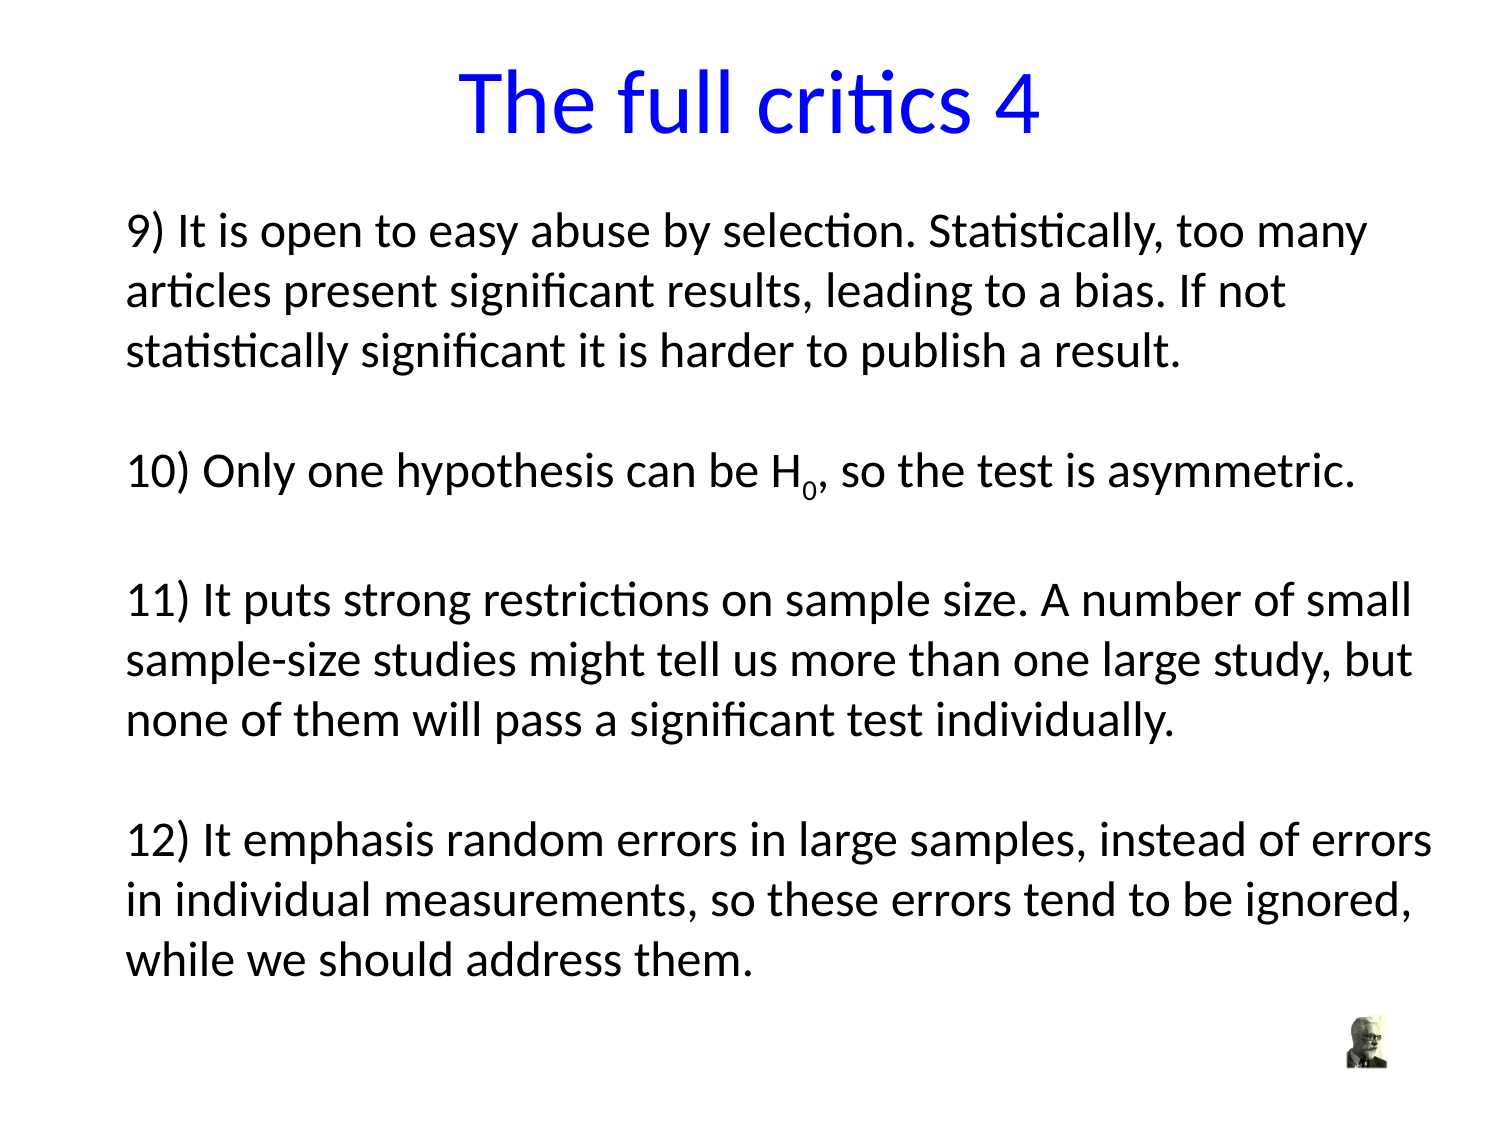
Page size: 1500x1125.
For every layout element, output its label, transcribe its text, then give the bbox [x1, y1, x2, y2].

picture [1345, 1014, 1388, 1069]
text_box 9) It is open to easy abuse by selection. Statistically, too many articles present significant results, leading to a bias. If not statistically significant it is harder to publish a result. 10) Only one hypothesis can be H0, so the test is asymmetric. 11) It puts strong restrictions on sample size. A number of small sample-size studies might tell us more than one large study, but none of them will pass a significant test individually. 12) It emphasis random errors in large samples, instead of errors in individual measurements, so these errors tend to be ignored, while we should address them. [110, 190, 1449, 994]
title The full critics 4 [75, 2, 1425, 191]
